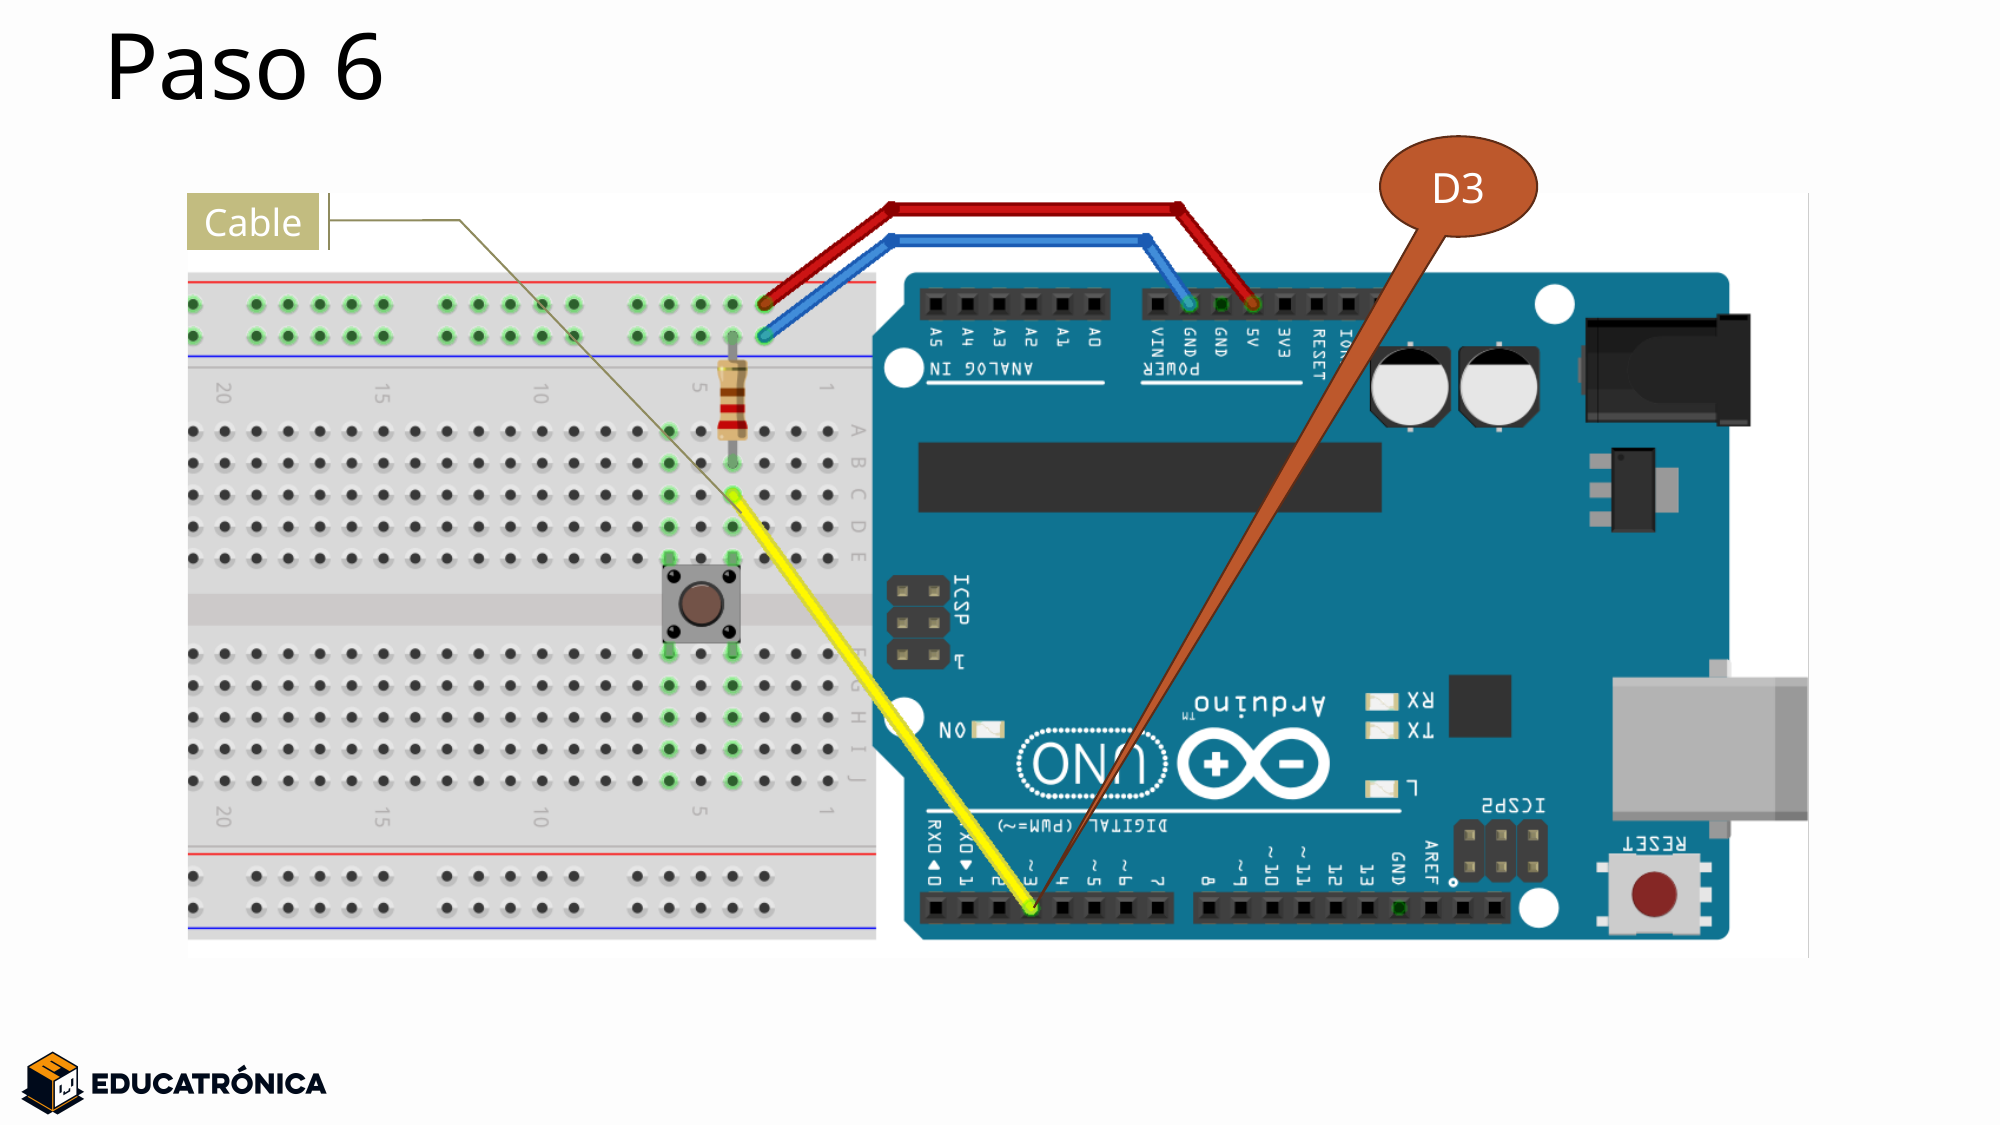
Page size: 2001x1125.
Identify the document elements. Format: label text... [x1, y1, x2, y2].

text_box D3 [1379, 135, 1539, 193]
picture [187, 193, 1813, 958]
title Paso 6 [88, 7, 1912, 133]
picture [19, 1048, 330, 1118]
